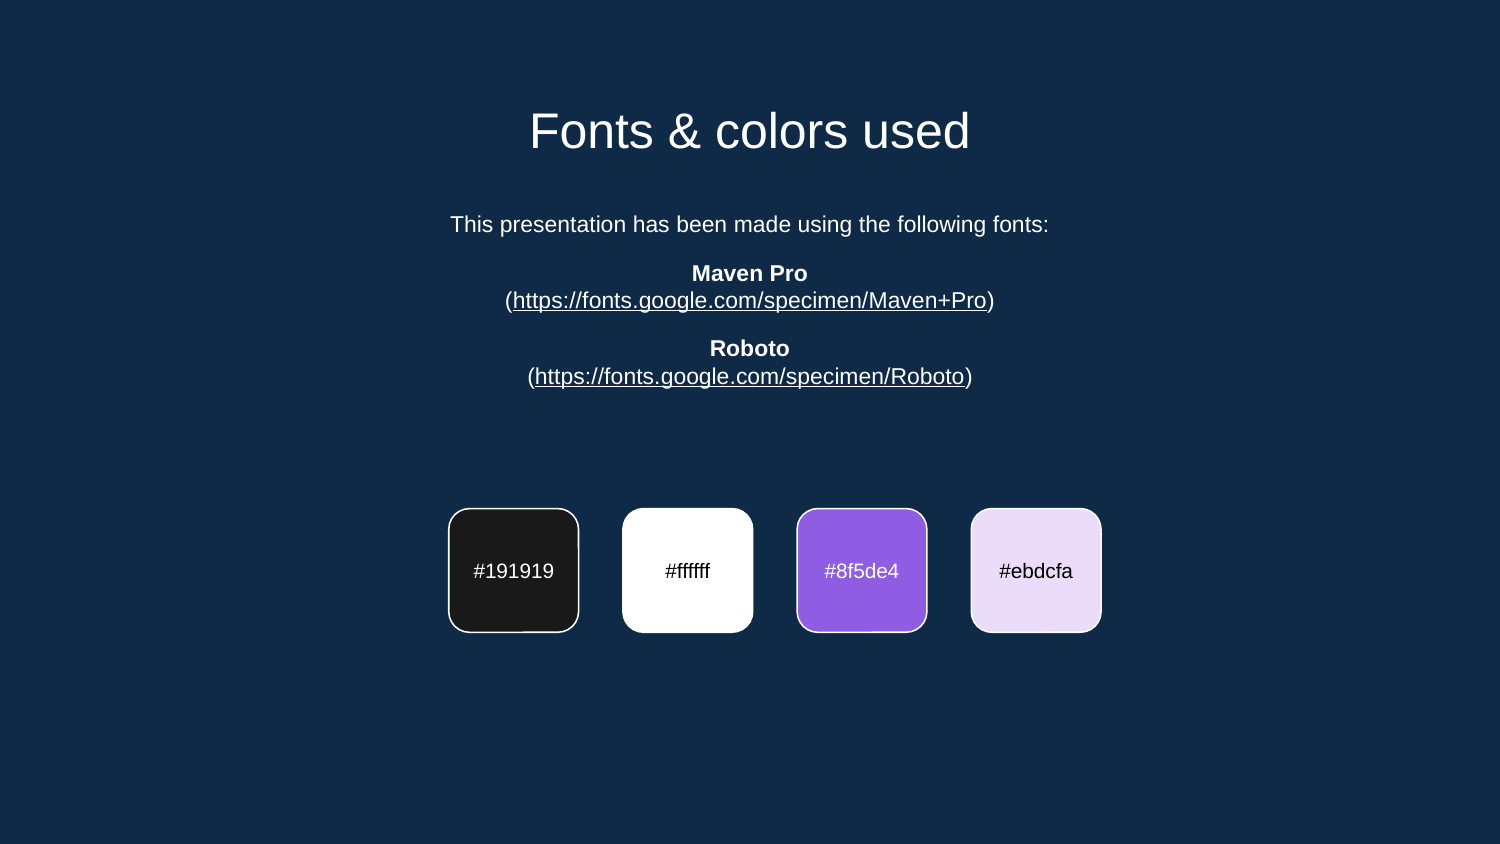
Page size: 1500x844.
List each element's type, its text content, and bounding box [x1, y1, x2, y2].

title Fonts & colors used [117, 83, 1383, 163]
text_box [622, 508, 753, 534]
text_box [448, 607, 579, 633]
text_box [971, 508, 1102, 534]
text_box [971, 607, 1102, 633]
text_box #ebdcfa [971, 534, 1102, 607]
text_box [622, 607, 753, 633]
text_box This presentation has been made using the following fonts: Maven Pro (https://fonts.google.com/specimen/Maven+Pro) Roboto (https://fonts.google.com/specimen/Roboto) [117, 194, 1383, 429]
text_box #191919 [448, 534, 579, 607]
text_box #ffffff [622, 534, 753, 607]
text_box [448, 508, 579, 534]
text_box [797, 508, 927, 534]
text_box [797, 607, 927, 633]
text_box #8f5de4 [797, 534, 927, 607]
